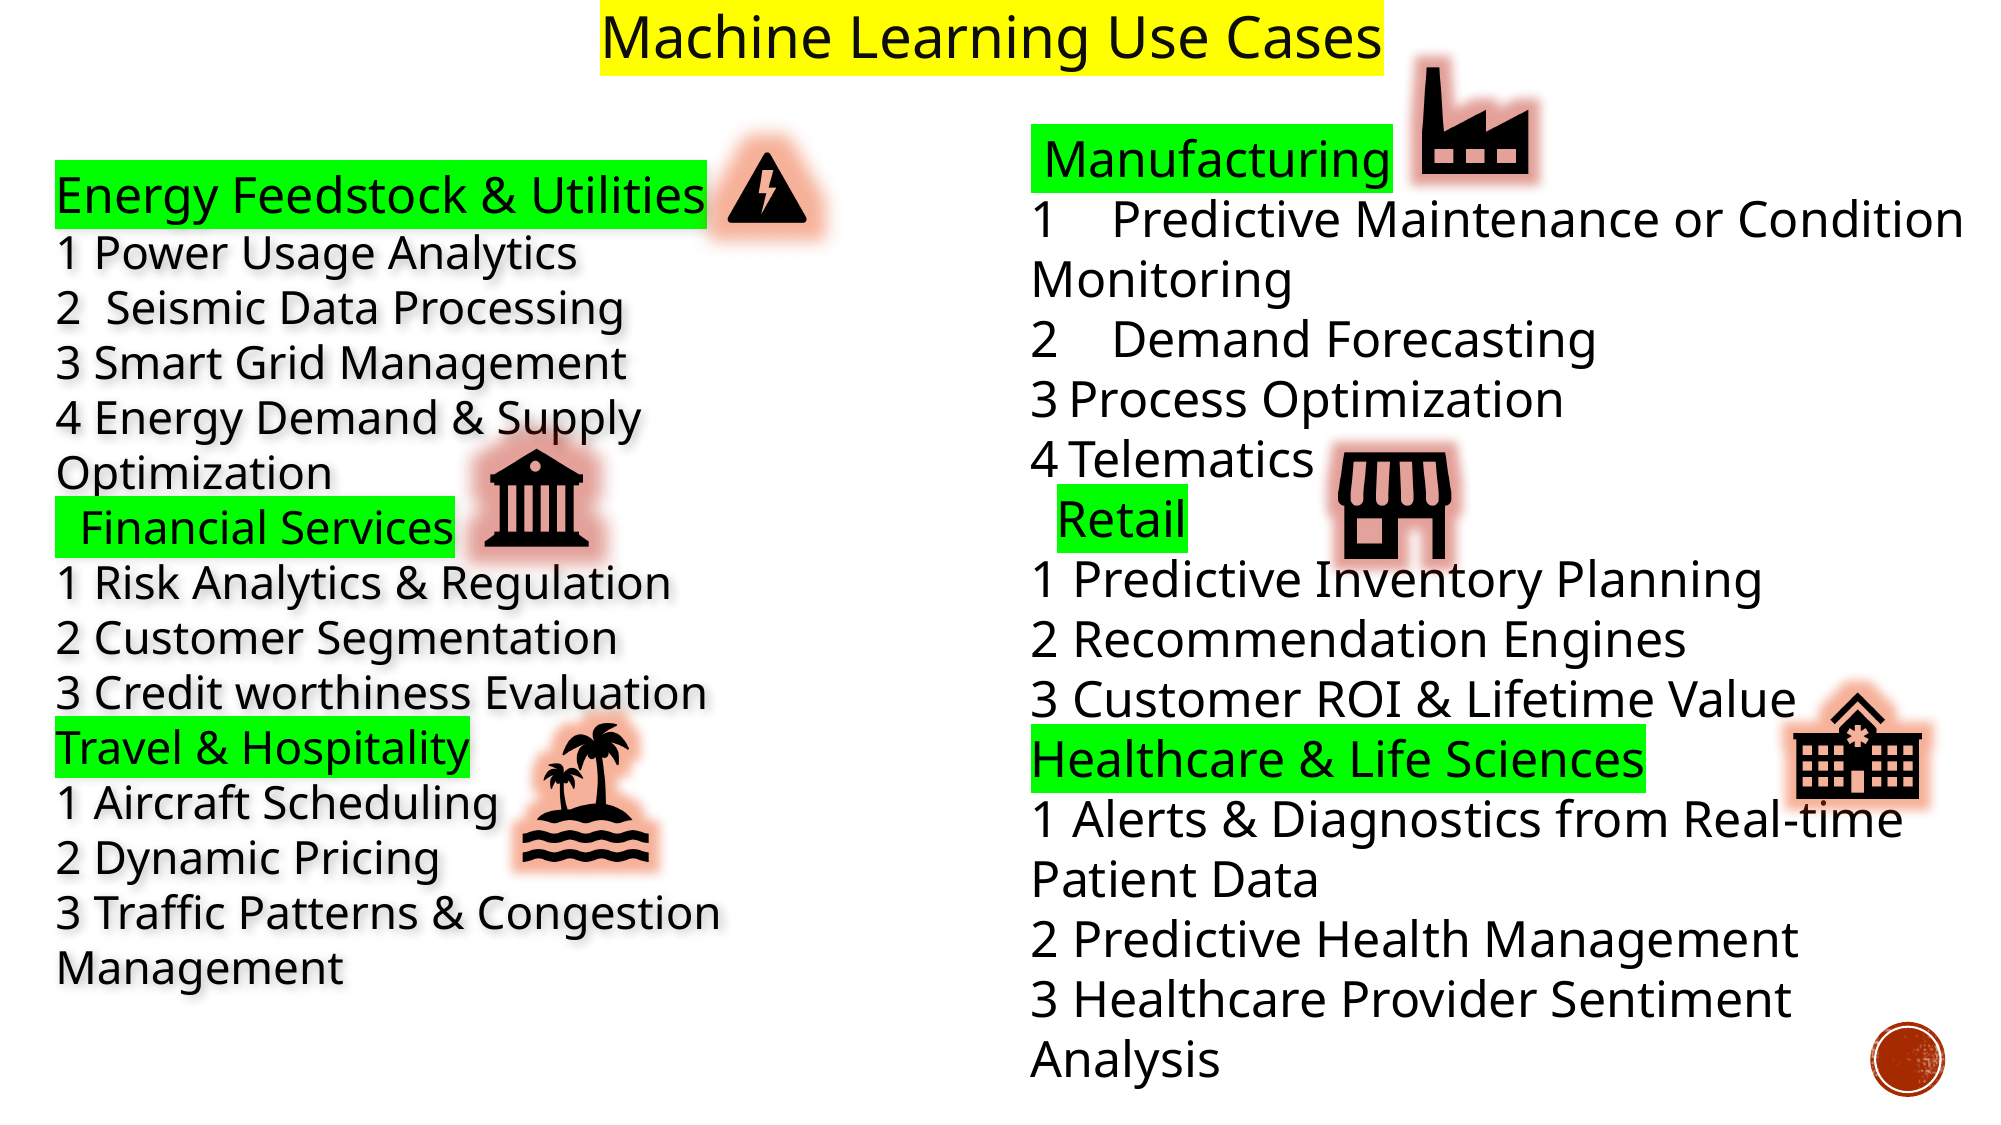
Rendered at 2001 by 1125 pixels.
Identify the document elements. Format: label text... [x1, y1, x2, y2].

picture [510, 717, 661, 868]
picture [471, 432, 602, 563]
text_box Machine Learning Use Cases [585, 0, 1475, 148]
picture [1319, 430, 1470, 581]
picture [1782, 673, 1933, 824]
text_box Manufacturing 1 Predictive Maintenance or Condition Monitoring 2 Demand Forecasting Process Optimization Telematics Retail 1 Predictive Inventory Planning 2 Recommendation Engines 3 Customer ROI & Lifetime Value Healthcare & Life Sciences 1 Alerts & Diagnostics from Real-time Patient Data 2 Predictive Health Management 3 Healthcare Provider Sentiment Analysis [1016, 120, 2000, 1125]
picture [1400, 45, 1550, 196]
text_box Energy Feedstock & Utilities 1 Power Usage Analytics 2 Seismic Data Processing 3 Smart Grid Management 4 Energy Demand & Supply Optimization Financial Services 1 Risk Analytics & Regulation 2 Customer Segmentation 3 Credit worthiness Evaluation Travel & Hospitality 1 Aircraft Scheduling 2 Dynamic Pricing 3 Traffic Patterns & Congestion Management [40, 156, 902, 1056]
picture [723, 143, 811, 232]
